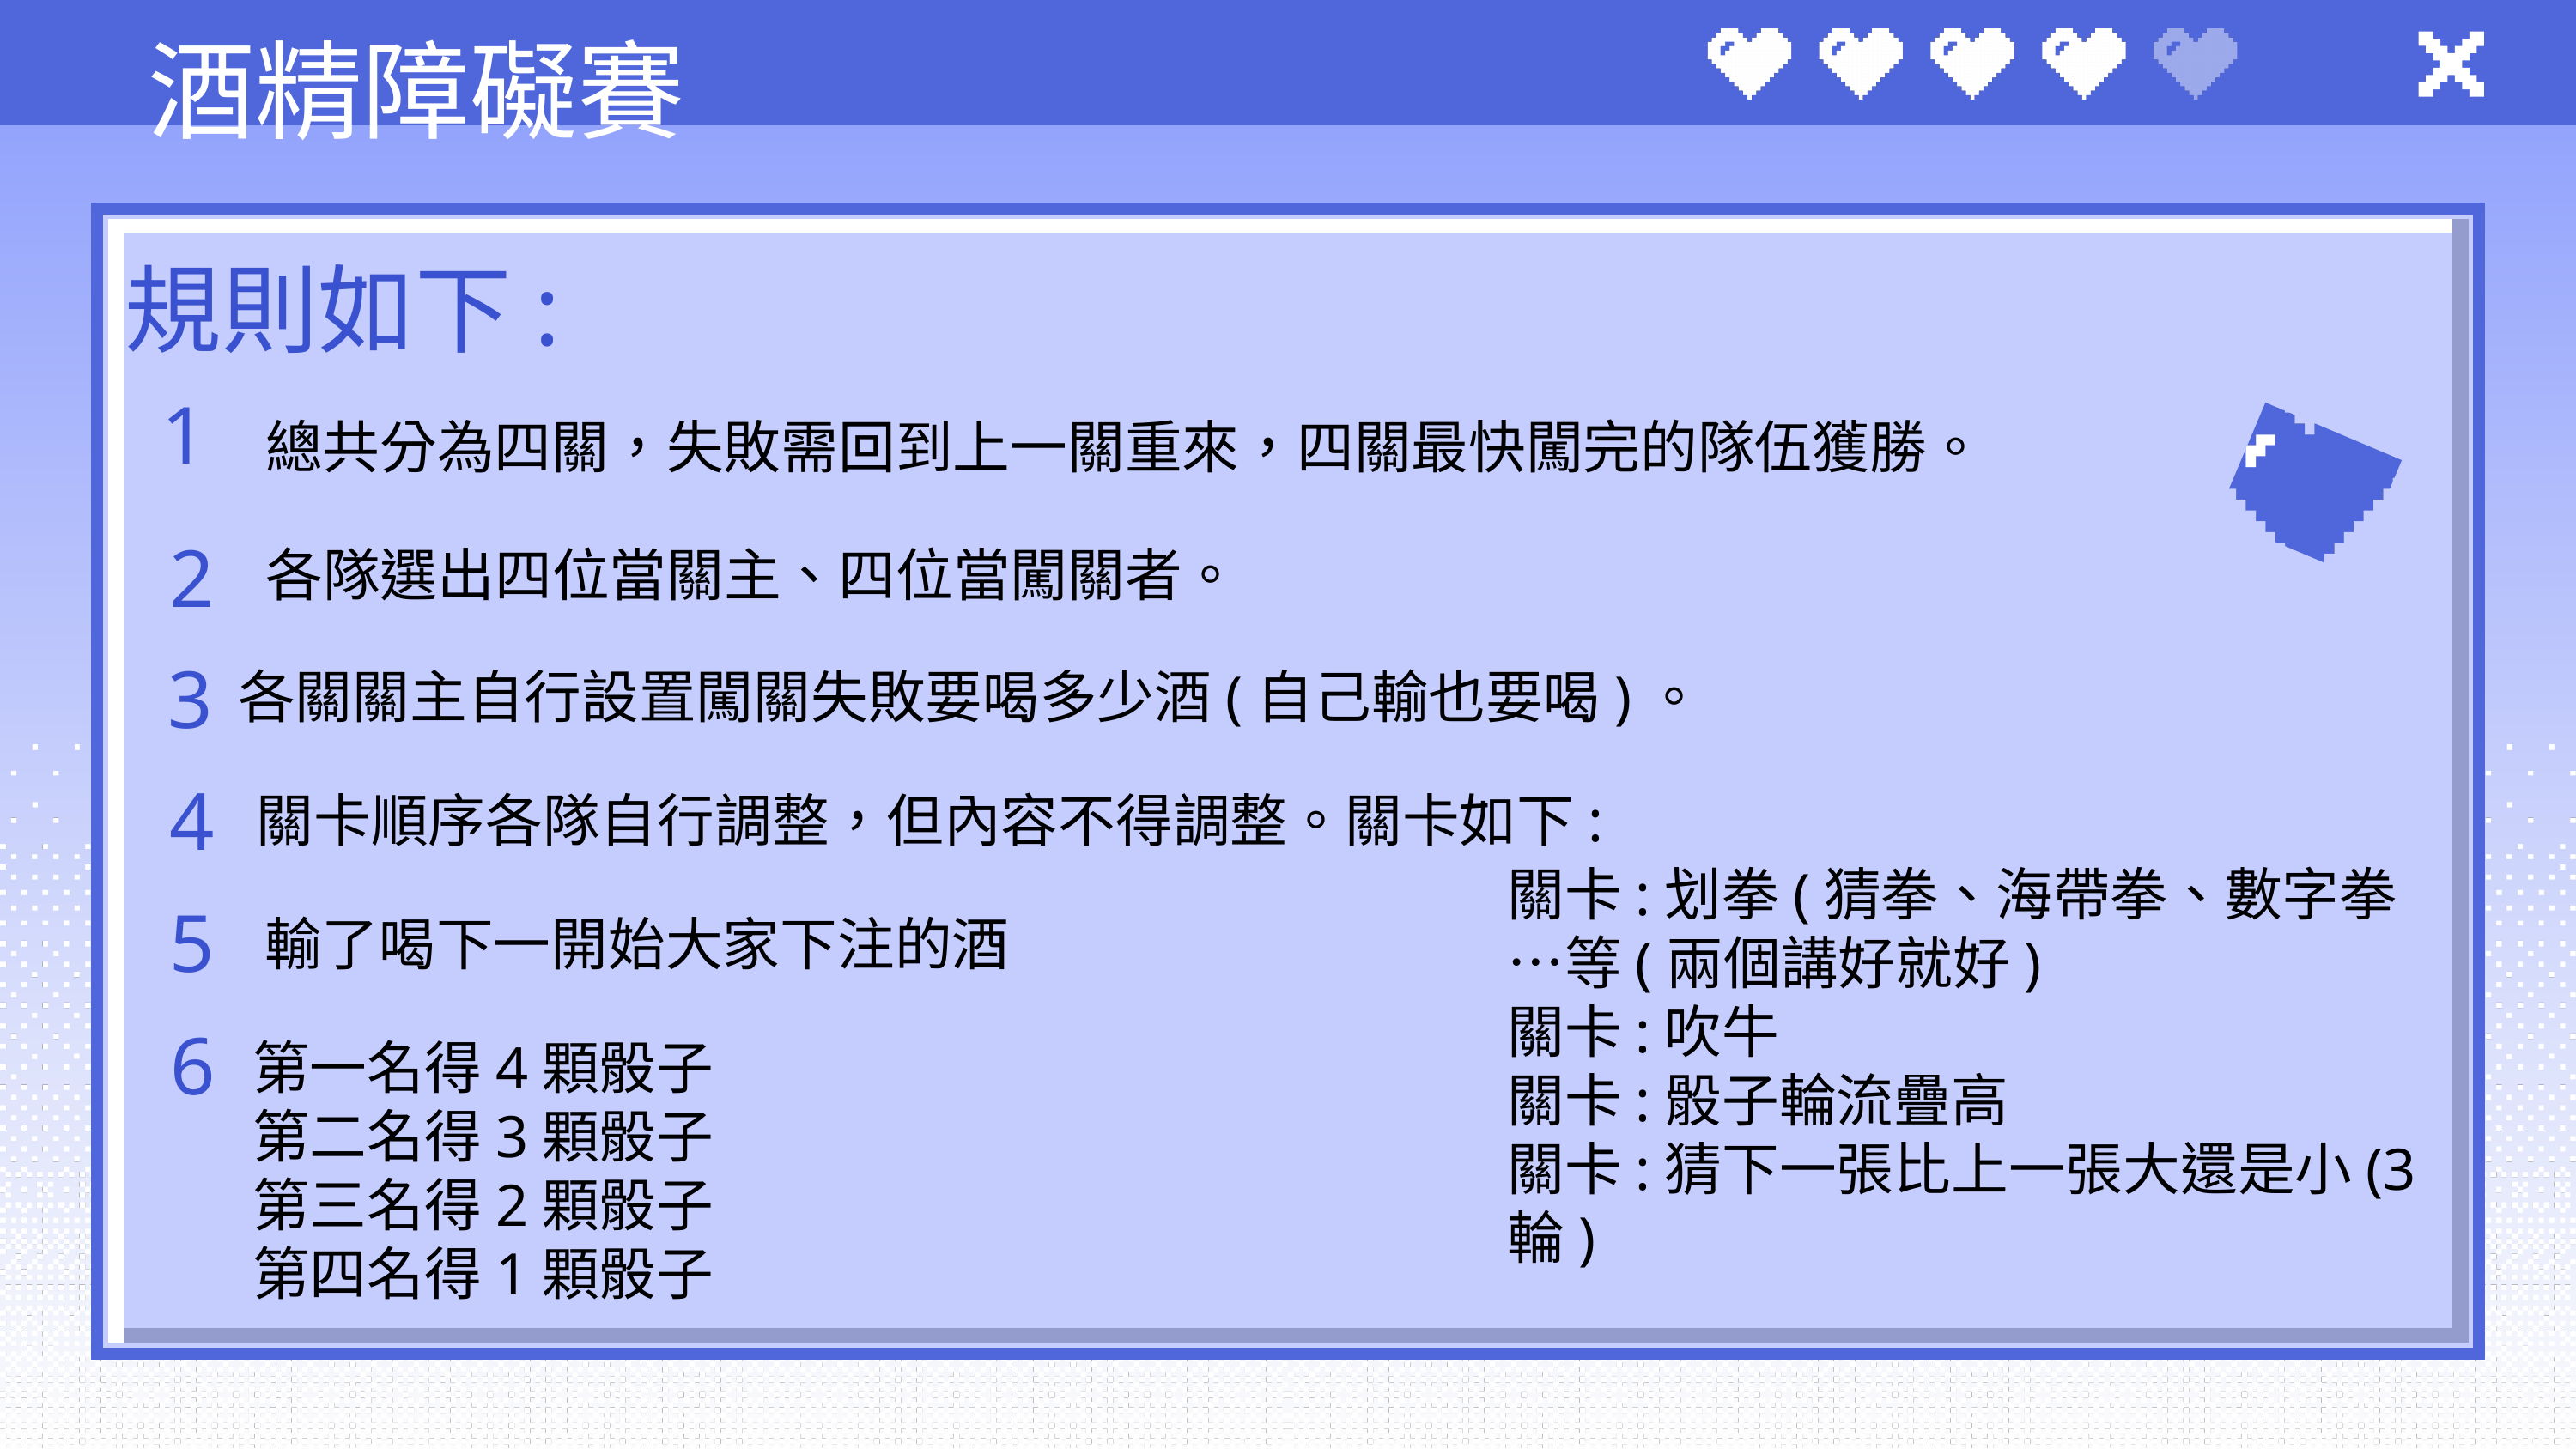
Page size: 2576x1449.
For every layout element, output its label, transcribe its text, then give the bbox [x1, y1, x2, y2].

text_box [0, 0, 2576, 126]
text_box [1707, 28, 2238, 100]
text_box 酒精障礙賽 [148, 136, 1680, 153]
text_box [95, 197, 2480, 1354]
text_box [0, 743, 2576, 1449]
